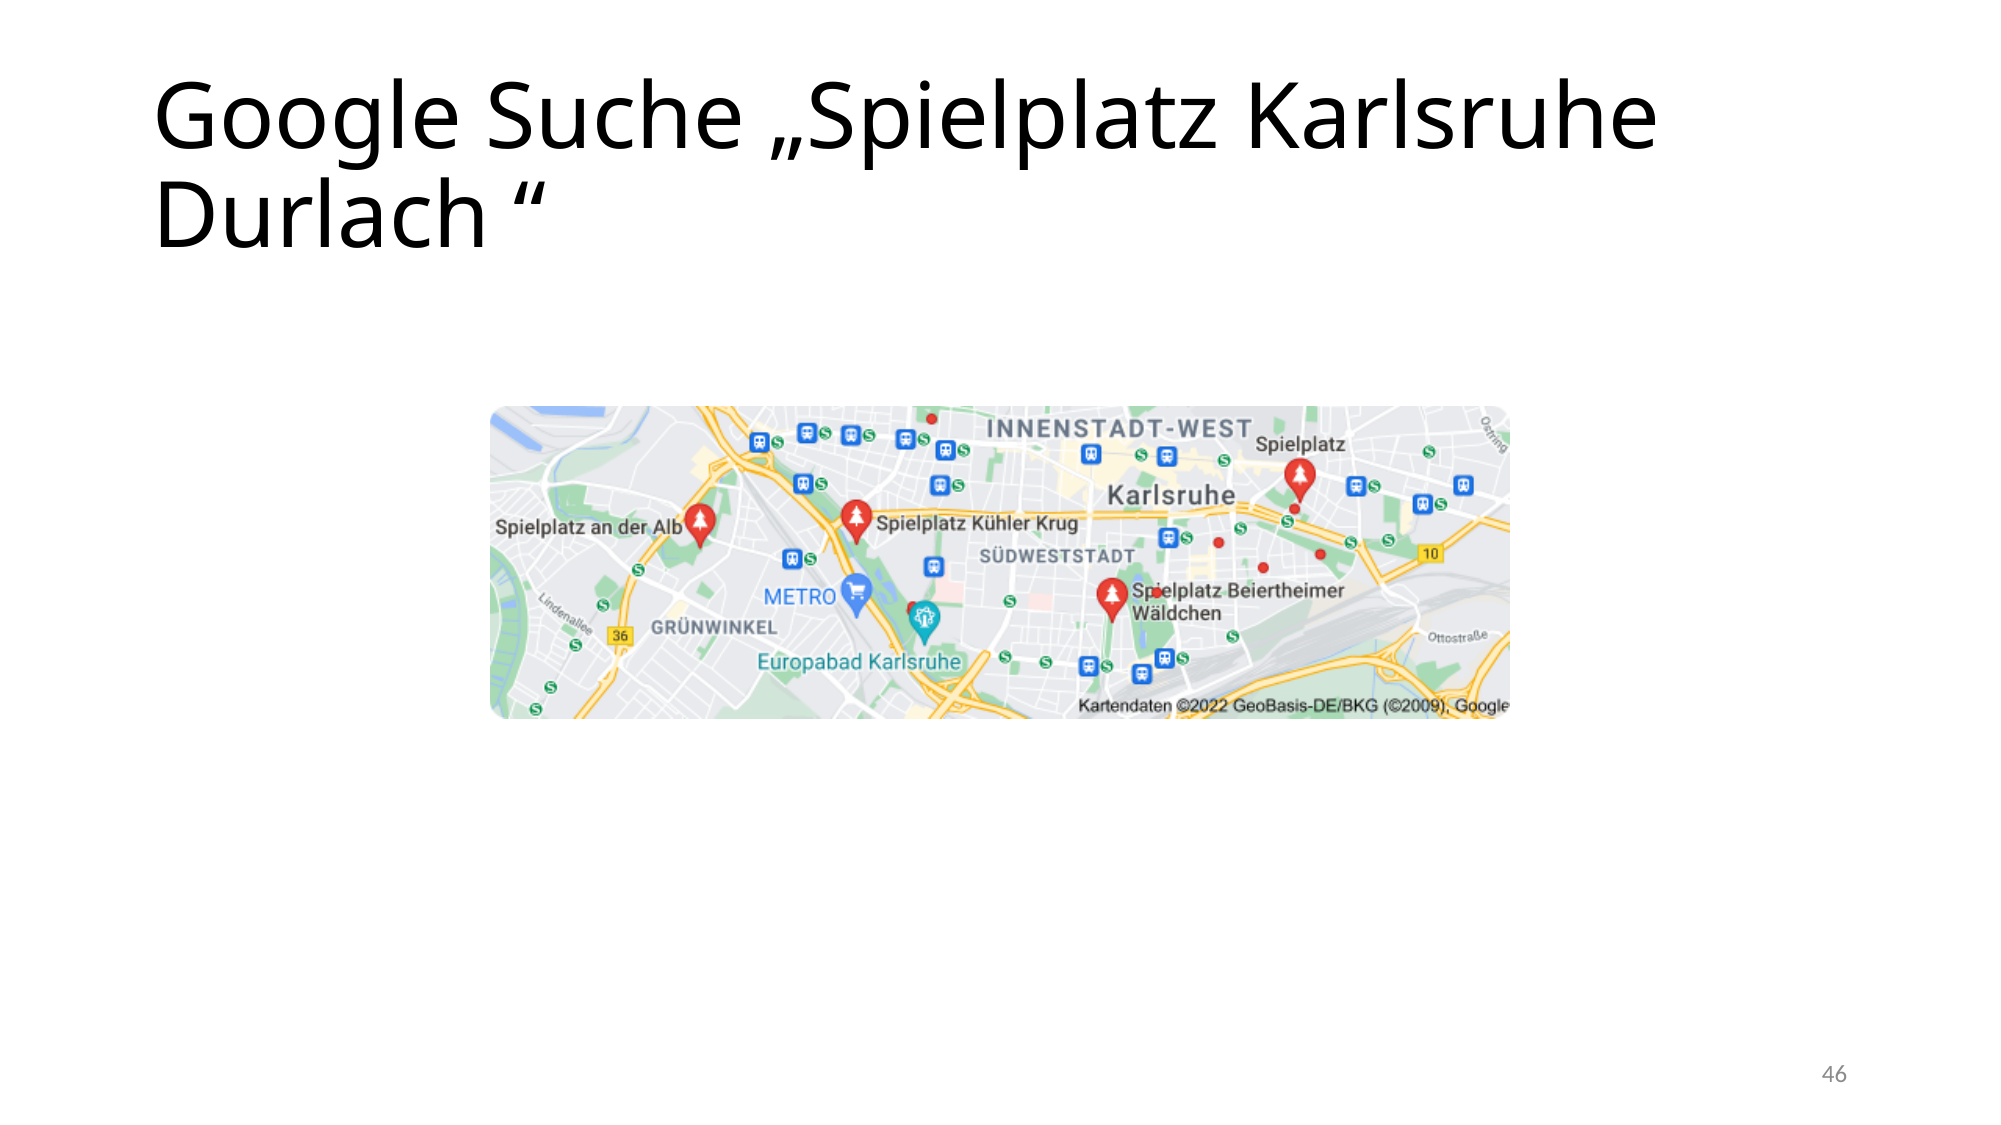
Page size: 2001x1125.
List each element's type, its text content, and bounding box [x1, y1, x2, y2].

picture [490, 406, 1510, 719]
title Google Suche „Spielplatz Karlsruhe Durlach “ [137, 59, 1863, 278]
slide_number 46 [1412, 1042, 1863, 1103]
